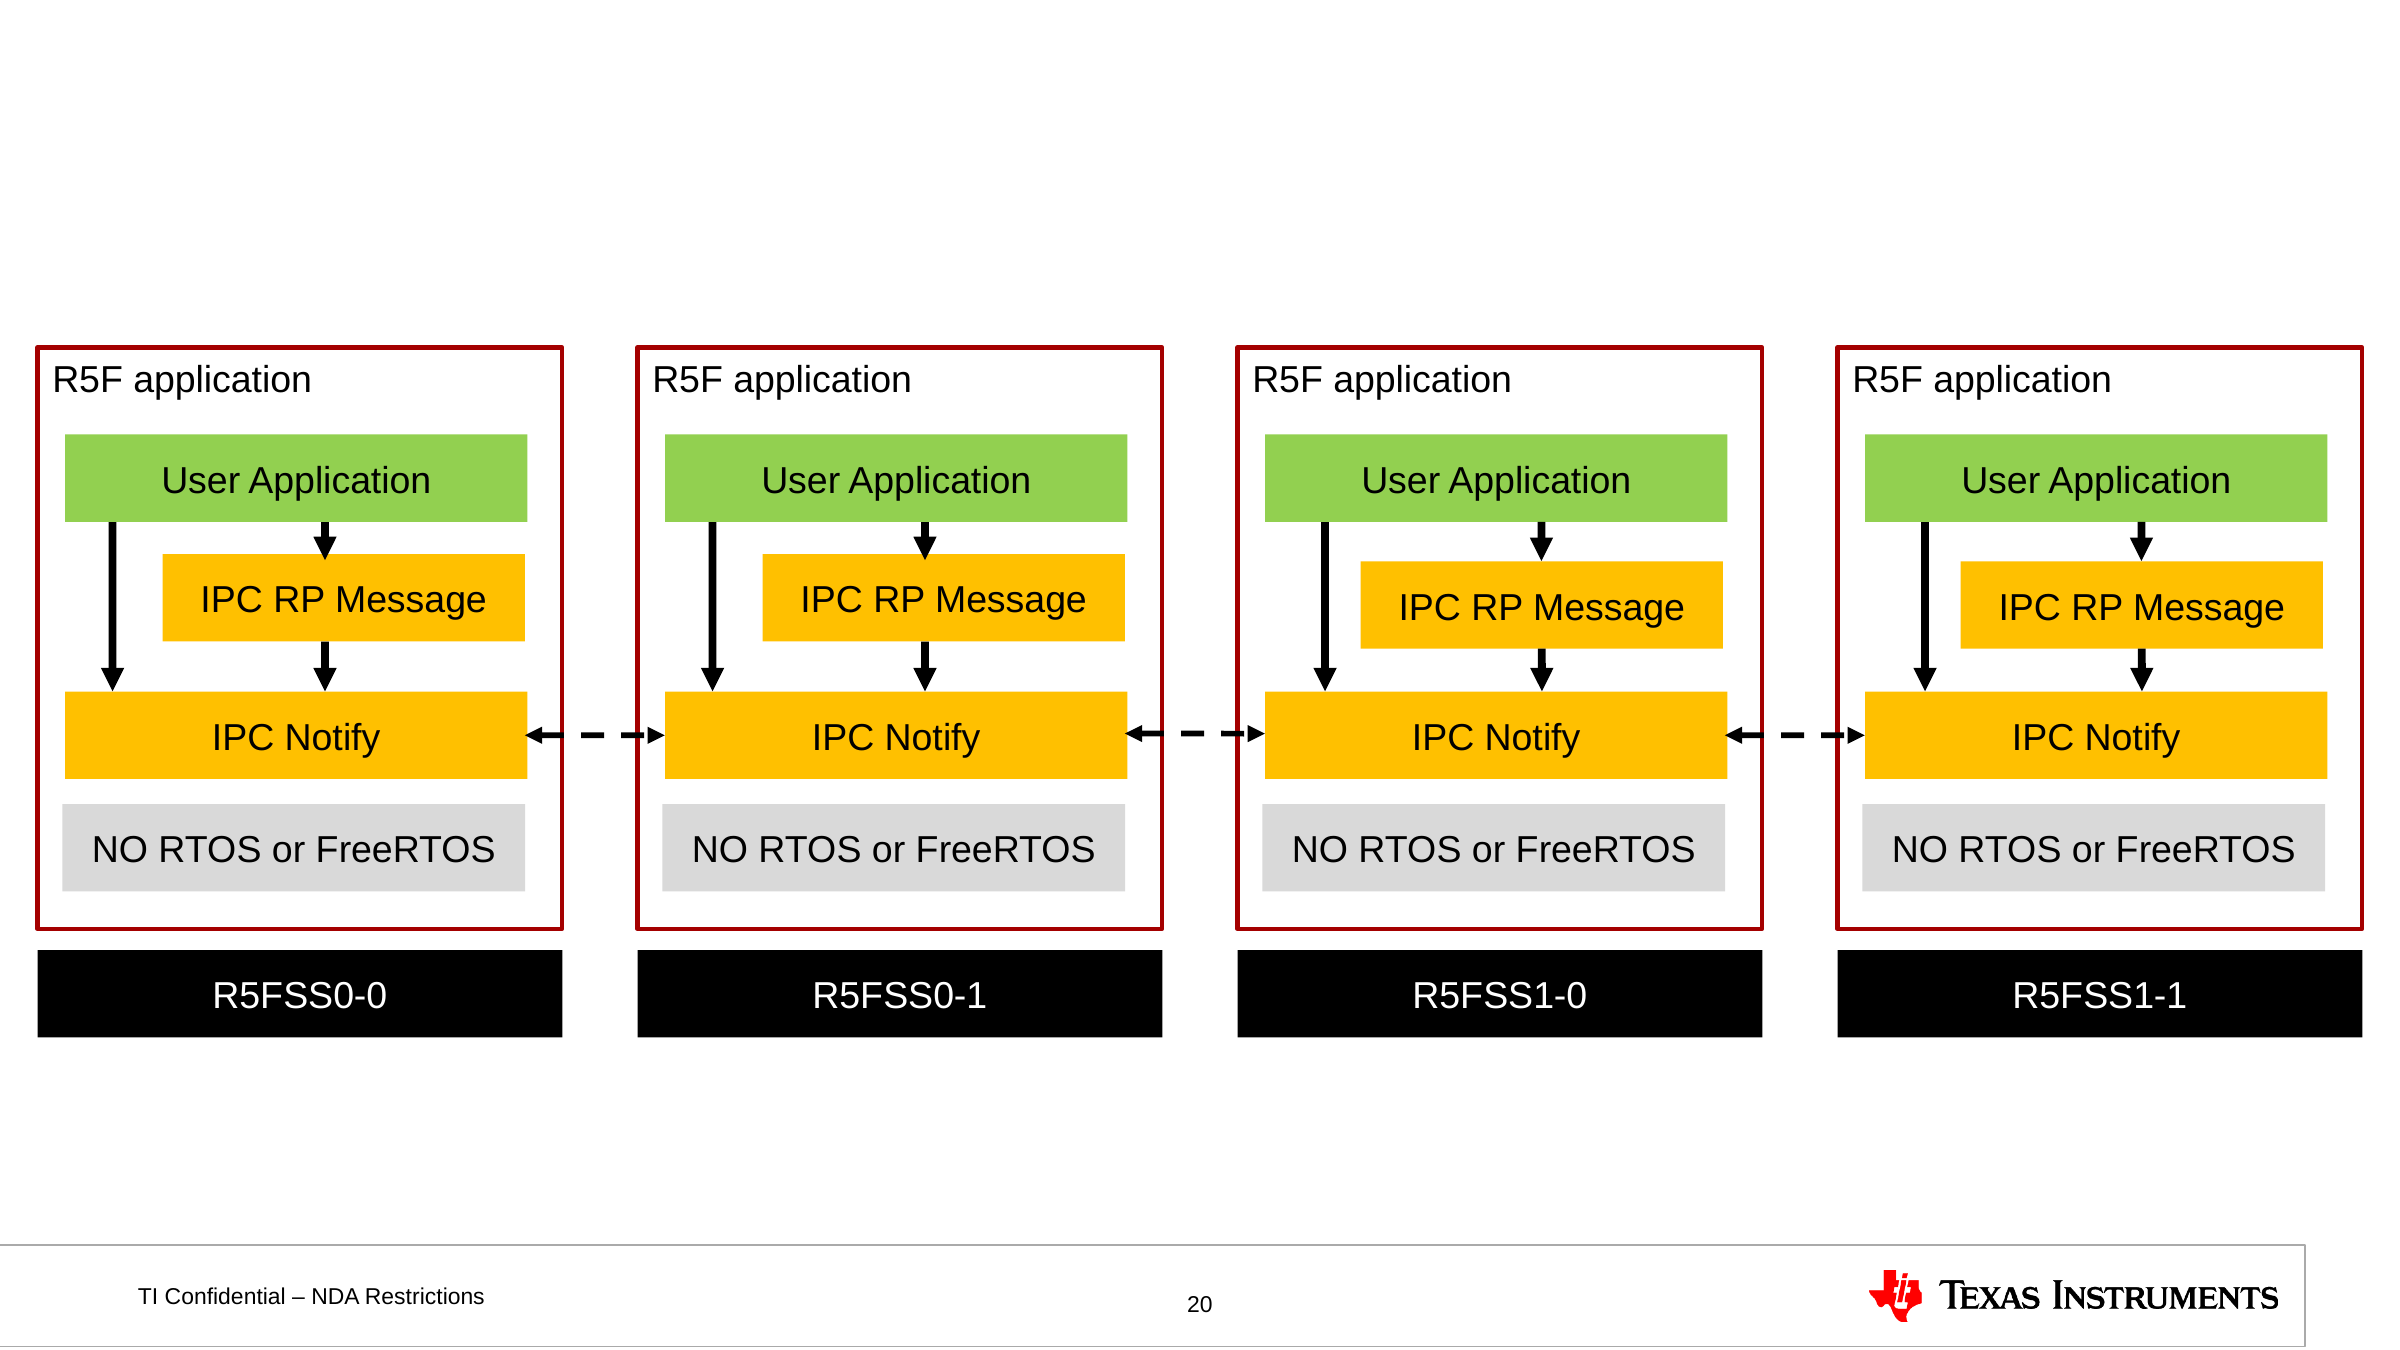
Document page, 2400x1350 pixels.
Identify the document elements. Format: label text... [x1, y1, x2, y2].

text_box R5F application [35, 345, 564, 931]
text_box NO RTOS or FreeRTOS [1860, 802, 2327, 893]
text_box IPC RP Message [760, 552, 1127, 643]
text_box [524, 729, 665, 742]
text_box [1724, 729, 1865, 742]
text_box [1918, 524, 1932, 692]
text_box NO RTOS or FreeRTOS [1260, 802, 1727, 893]
text_box R5FSS1-0 [1235, 948, 1764, 1039]
text_box [106, 524, 119, 692]
text_box IPC RP Message [1958, 559, 2325, 651]
text_box <number> [919, 1279, 1480, 1320]
text_box NO RTOS or FreeRTOS [60, 802, 527, 893]
text_box [1535, 648, 1549, 692]
text_box [318, 524, 332, 561]
text_box IPC Notify [63, 689, 529, 781]
text_box R5FSS0-0 [35, 948, 564, 1039]
text_box [918, 641, 932, 692]
picture [1869, 1270, 2278, 1322]
text_box R5F application [1835, 345, 2364, 931]
text_box User Application [1863, 432, 2329, 524]
text_box R5F application [1235, 345, 1764, 735]
text_box R5F application [635, 345, 1164, 735]
text_box IPC RP Message [1358, 559, 1725, 651]
text_box [1535, 521, 1548, 561]
text_box R5FSS1-1 [1835, 948, 2364, 1039]
text_box R5F application [635, 734, 1164, 931]
text_box [2135, 648, 2149, 692]
text_box IPC RP Message [160, 552, 527, 643]
text_box [318, 641, 332, 692]
text_box [918, 524, 932, 561]
text_box [706, 524, 719, 692]
text_box NO RTOS or FreeRTOS [660, 802, 1127, 893]
text_box [1124, 727, 1265, 740]
text_box IPC Notify [663, 689, 1129, 781]
text_box R5FSS0-1 [635, 948, 1164, 1039]
text_box IPC Notify [1863, 689, 2329, 781]
text_box [1318, 524, 1332, 692]
text_box IPC Notify [1263, 689, 1729, 781]
text_box User Application [1263, 432, 1729, 524]
text_box R5F application [1235, 734, 1764, 931]
text_box User Application [663, 432, 1129, 524]
text_box [2135, 521, 2148, 561]
text_box User Application [63, 432, 529, 524]
